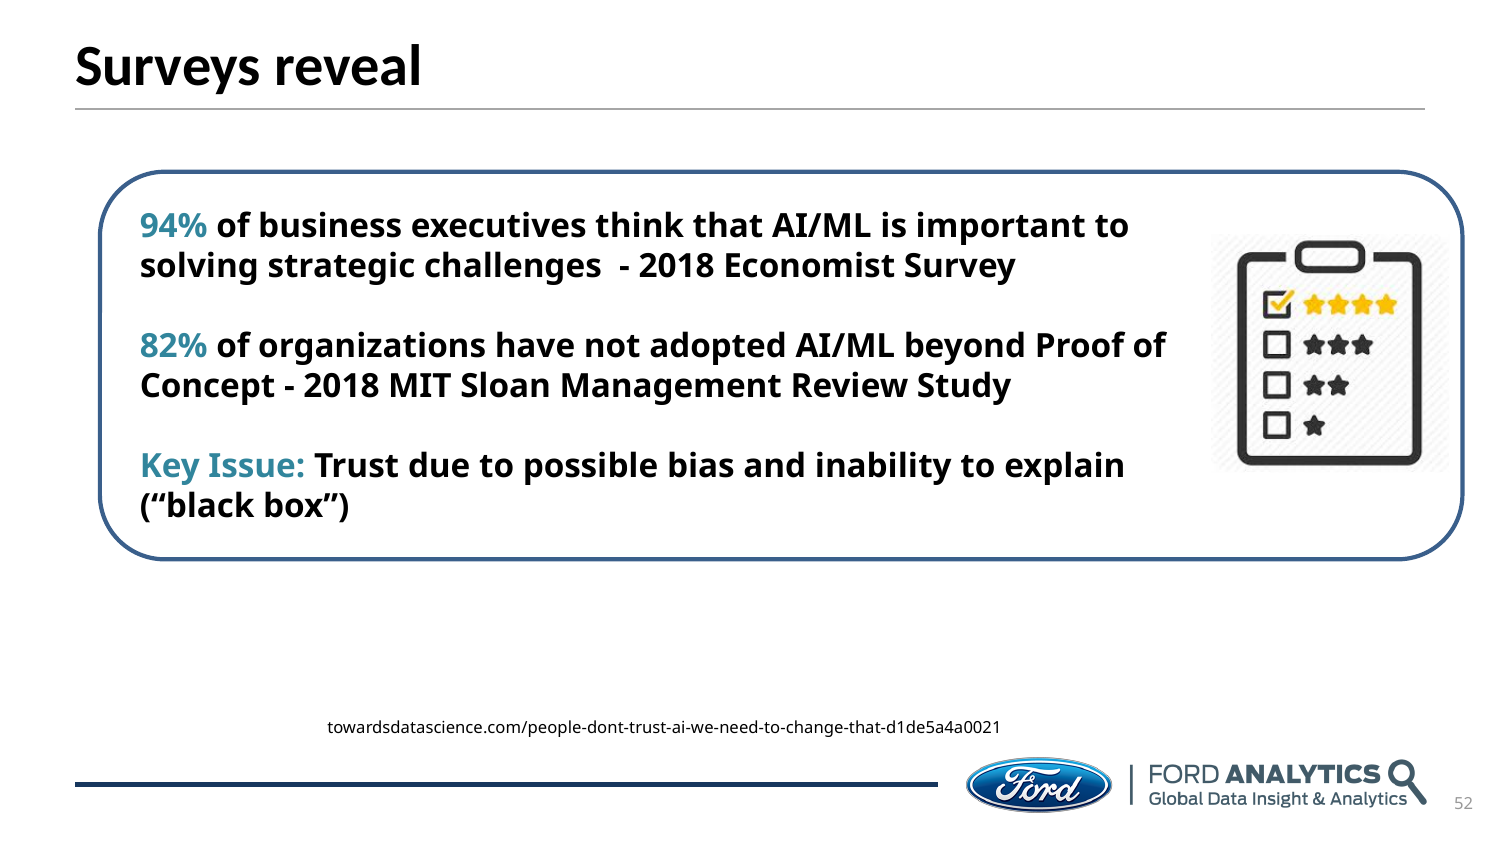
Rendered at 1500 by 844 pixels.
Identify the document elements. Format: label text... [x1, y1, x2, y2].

picture [964, 752, 1429, 817]
text_box towardsdatascience.com/people-dont-trust-ai-we-need-to-change-that-d1de5a4a0021 [312, 709, 1250, 744]
text_box Surveys reveal [74, 19, 1425, 97]
text_box [97, 169, 1465, 562]
picture [1211, 234, 1451, 473]
text_box 94% of business executives think that AI/ML is important to solving strategic challenges - 2018 Economist Survey 82% of organizations have not adopted AI/ML beyond Proof of Concept - 2018 MIT Sloan Management Review Study Key Issue: Trust due to possible bias and inability to explain (“black box”) [124, 549, 1203, 691]
